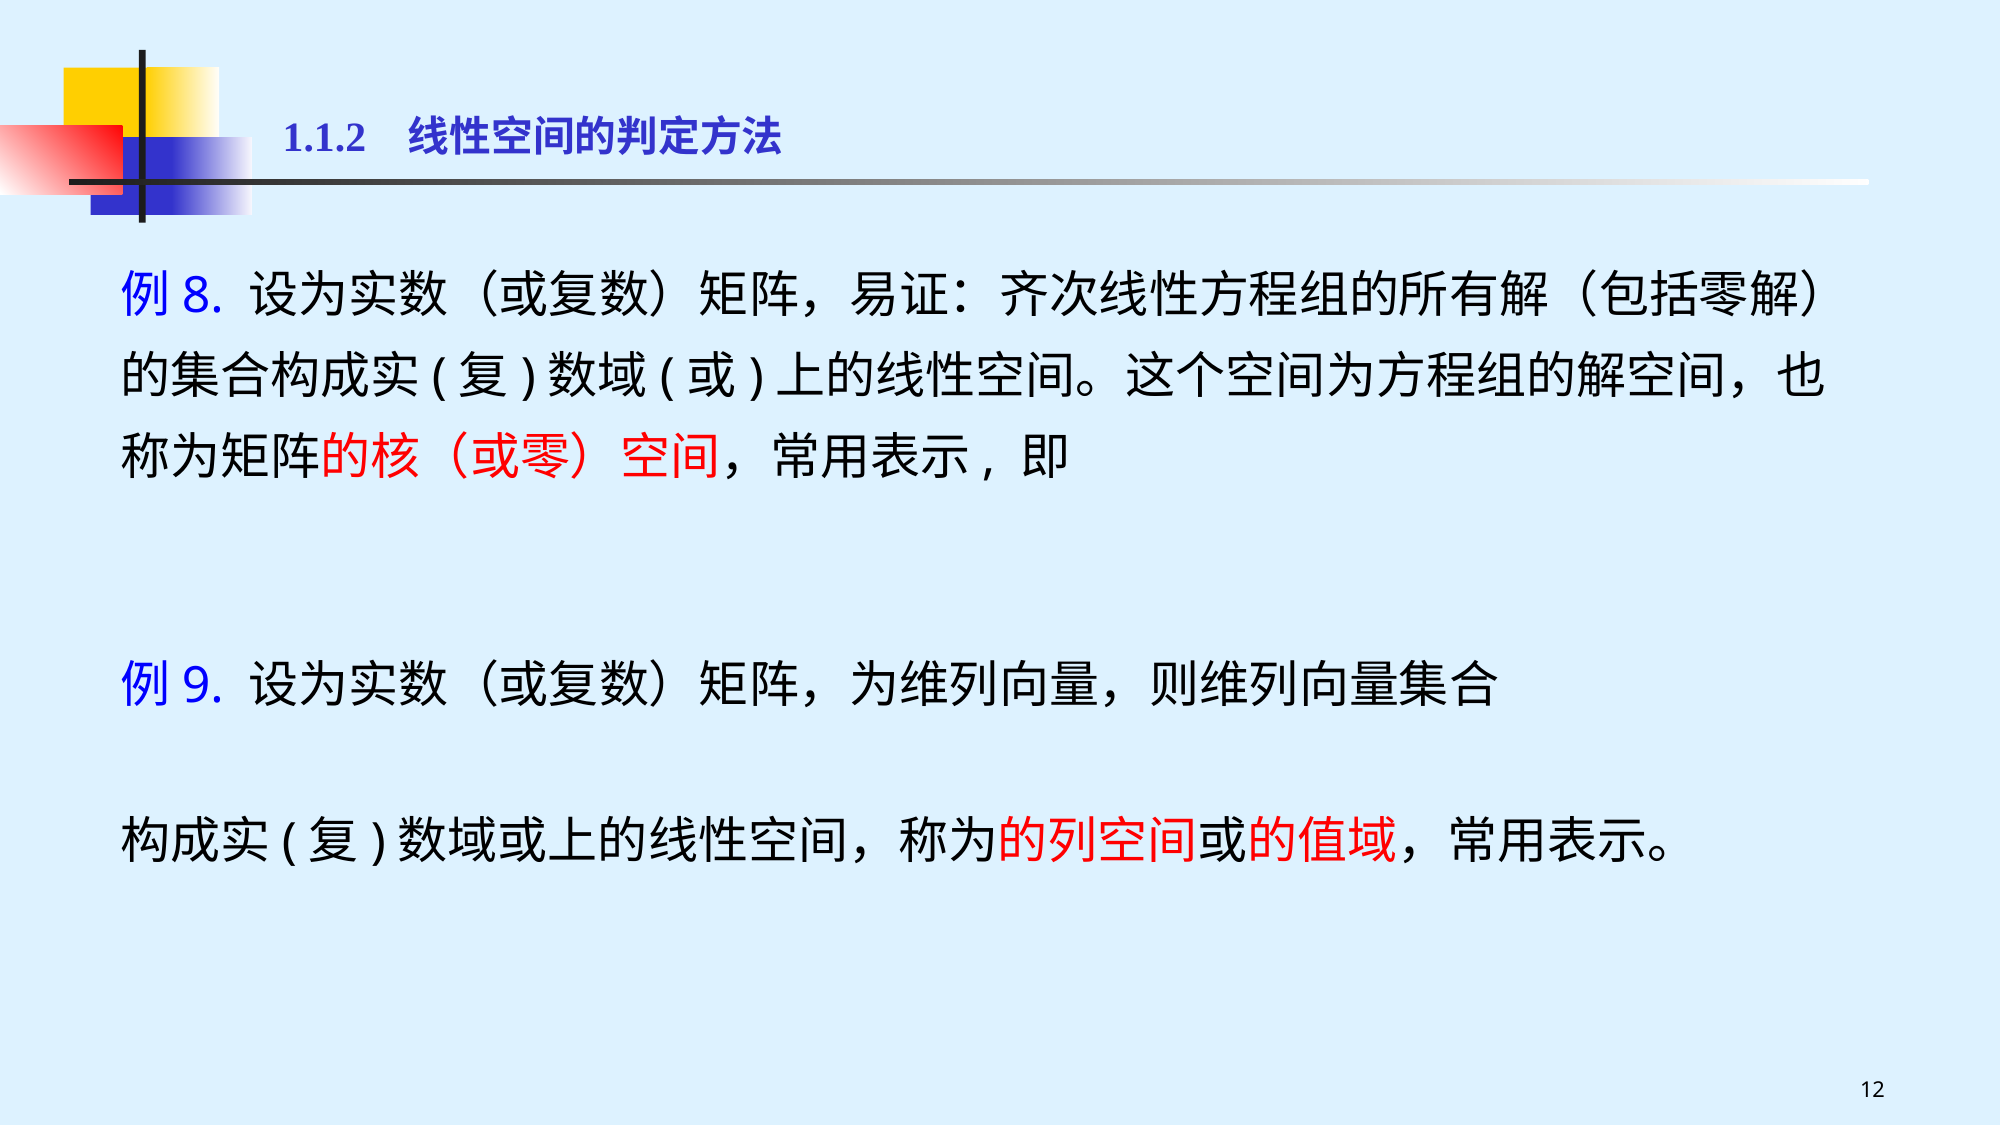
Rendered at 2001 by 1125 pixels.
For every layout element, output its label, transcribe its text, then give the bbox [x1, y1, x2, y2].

slide_number 12 [1483, 1037, 1901, 1113]
text_box 1.1.2 线性空间的判定方法 [267, 102, 941, 168]
